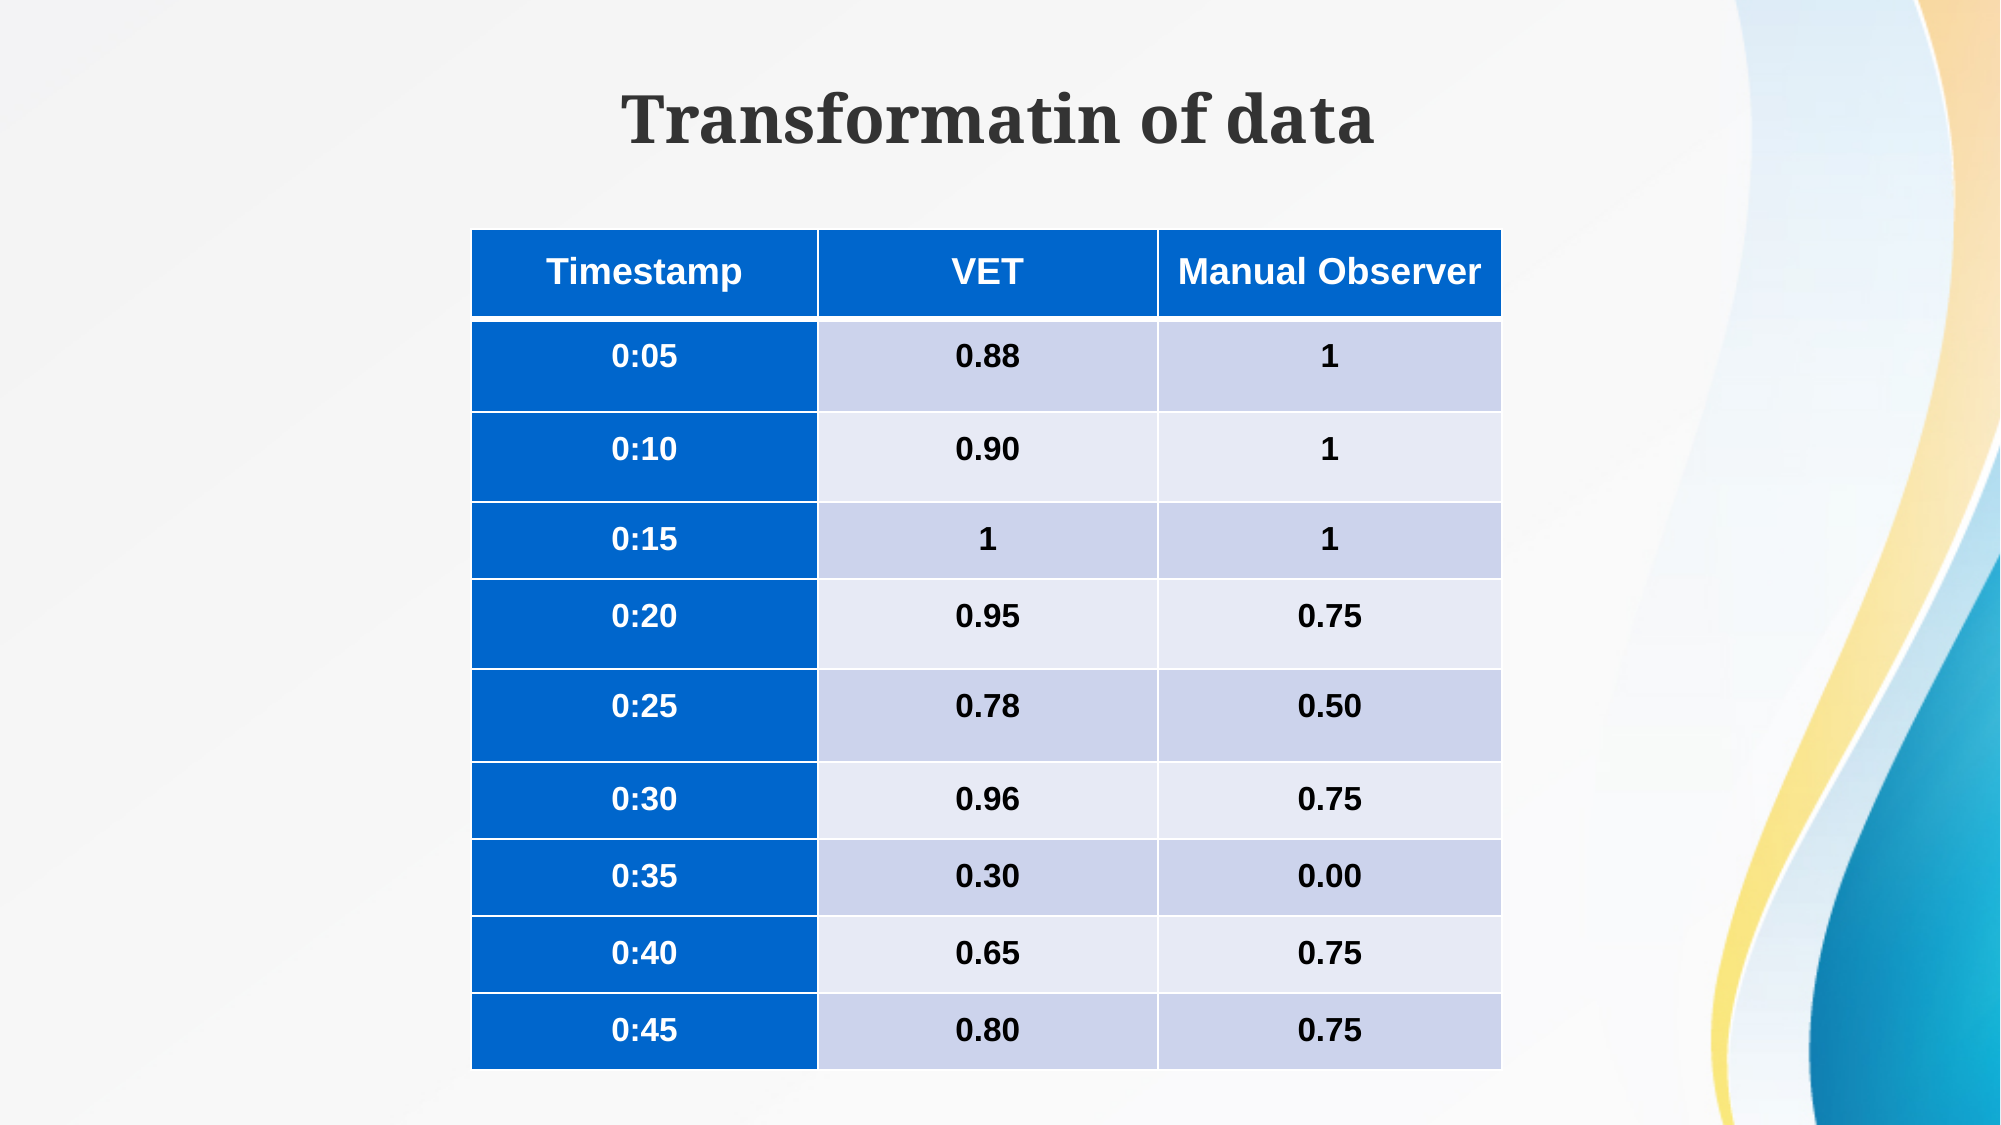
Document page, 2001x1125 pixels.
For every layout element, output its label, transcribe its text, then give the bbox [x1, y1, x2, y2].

table_cell 0.65 [819, 917, 1157, 992]
table_cell 0:20 [472, 580, 817, 668]
table_cell 0:40 [472, 917, 817, 992]
table_cell 0.78 [819, 670, 1157, 761]
table_cell 0.88 [819, 322, 1157, 411]
table_cell 1 [819, 503, 1157, 578]
table_cell 0:35 [472, 840, 817, 915]
table_cell 0.75 [1159, 763, 1501, 838]
table_cell 0.00 [1159, 840, 1501, 915]
text_box Transformatin of data [471, 29, 1483, 165]
table_cell 0.75 [1159, 917, 1501, 992]
table_header Manual Observer [1159, 230, 1501, 316]
table_cell 0.95 [819, 580, 1157, 668]
table_cell 0.96 [819, 763, 1157, 838]
table_cell 0:15 [472, 503, 817, 578]
table_cell 0.30 [819, 840, 1157, 915]
table_cell 1 [1159, 322, 1501, 411]
table_cell 0.80 [819, 994, 1157, 1069]
table_cell 0:30 [472, 763, 817, 838]
table_header Timestamp [472, 230, 817, 316]
table_cell 0:45 [472, 994, 817, 1069]
table_cell 1 [1159, 413, 1501, 501]
table_cell 0:25 [472, 670, 817, 761]
picture [0, 0, 2001, 1125]
table_cell 0.75 [1159, 994, 1501, 1069]
table_cell 0:05 [472, 322, 817, 411]
table_cell 0.75 [1159, 580, 1501, 668]
table_cell 1 [1159, 503, 1501, 578]
table_cell 0:10 [472, 413, 817, 501]
table_cell 0.50 [1159, 670, 1501, 761]
table_header VET [819, 230, 1157, 316]
table_cell 0.90 [819, 413, 1157, 501]
